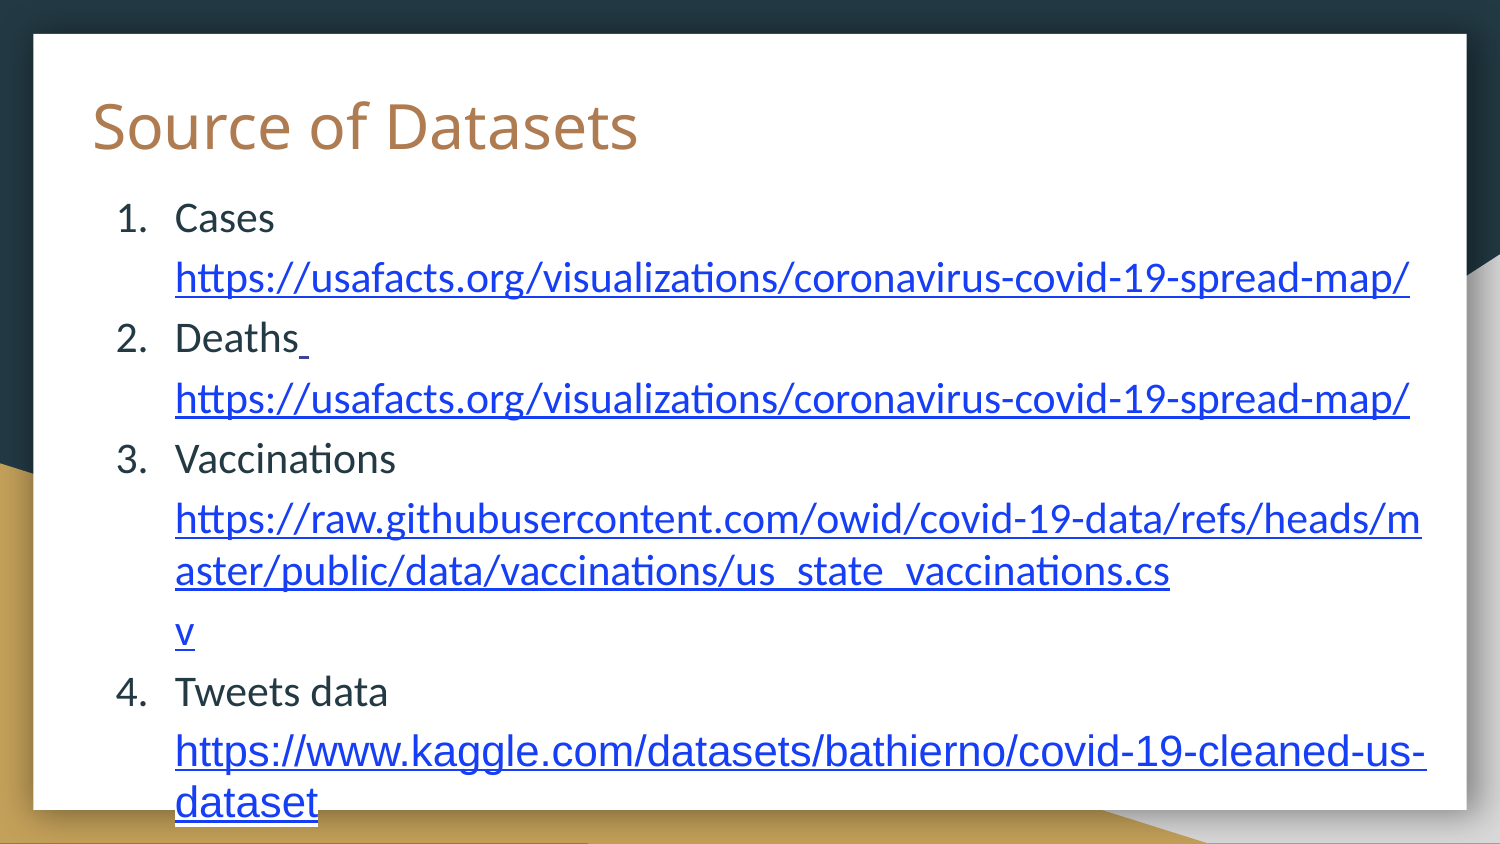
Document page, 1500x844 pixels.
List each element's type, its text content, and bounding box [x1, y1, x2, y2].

list Cases https://usafacts.org/visualizations/coronavirus-covid-19-spread-map/ Deaths https://usafacts.org/visualizations/coronavirus-covid-19-spread-map/ Vaccinations https://raw.githubusercontent.com/owid/covid-19-data/refs/heads/master/public/data/vaccinations/us_state_vaccinations.csv Tweets data https://www.kaggle.com/datasets/bathierno/covid-19-cleaned-us-dataset [85, 165, 1446, 740]
title Source of Datasets [77, 71, 1309, 229]
